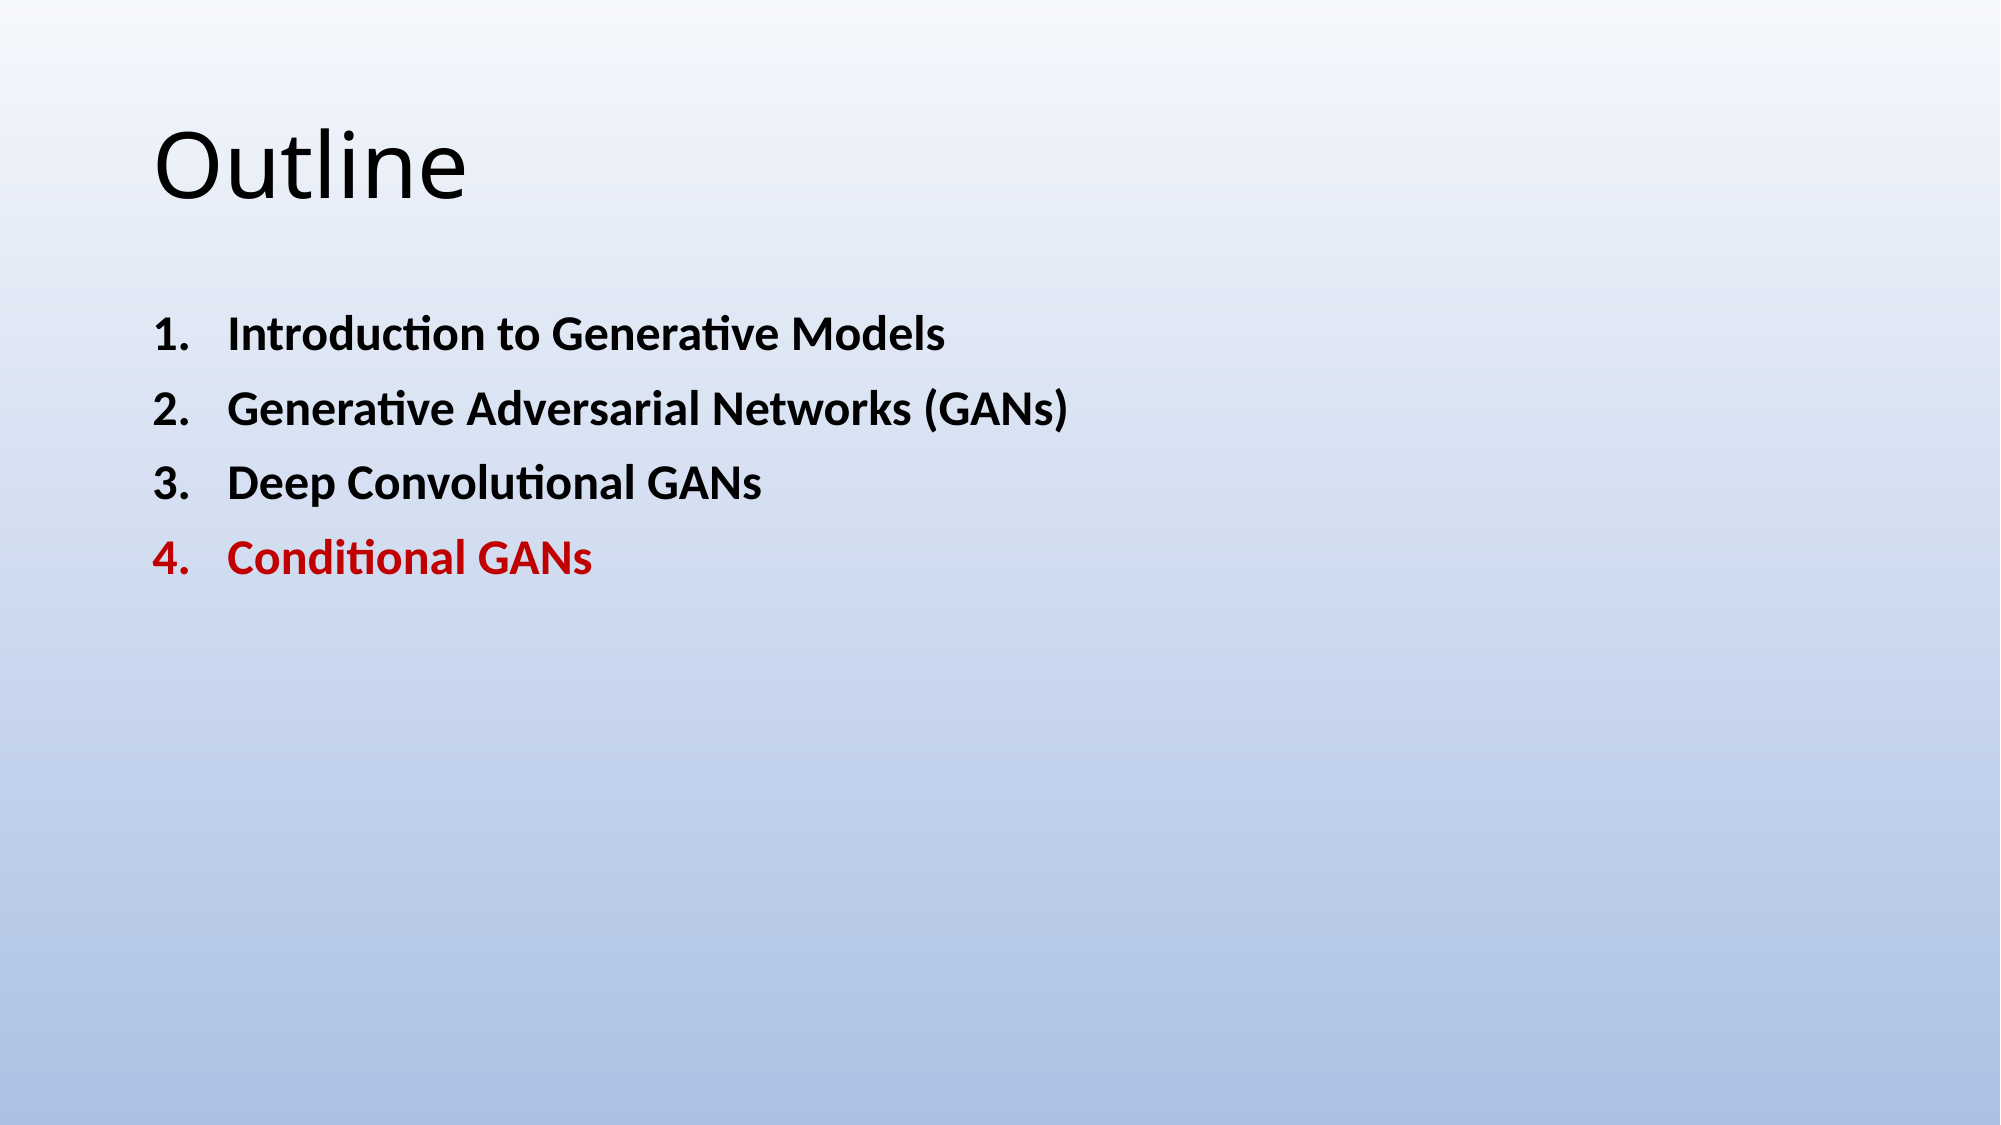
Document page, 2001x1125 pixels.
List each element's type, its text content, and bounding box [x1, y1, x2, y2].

title Outline [137, 59, 1863, 278]
list Introduction to Generative Models Generative Adversarial Networks (GANs) Deep Convolutional GANs Conditional GANs [137, 299, 1863, 1014]
